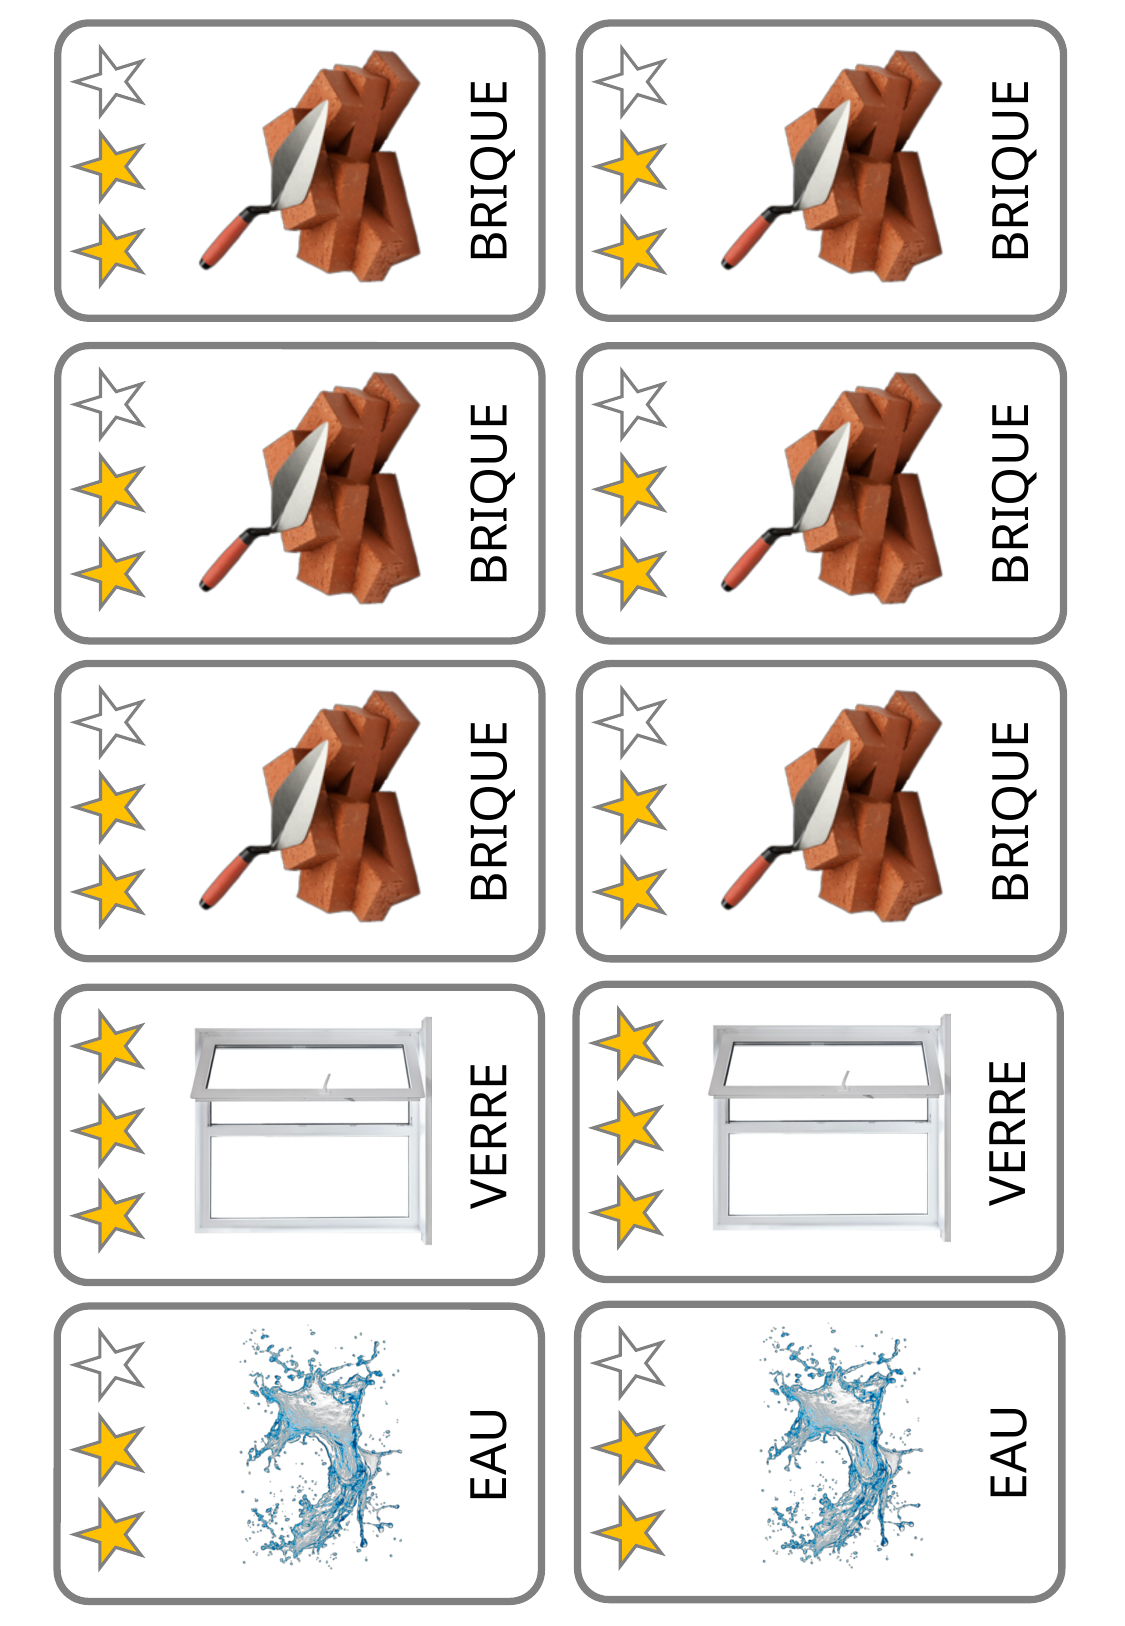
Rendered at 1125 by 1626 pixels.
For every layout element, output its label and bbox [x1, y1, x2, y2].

text_box [57, 22, 542, 319]
text_box [576, 984, 1061, 1280]
text_box [579, 663, 1064, 959]
text_box [57, 345, 542, 641]
text_box [577, 1304, 1062, 1600]
text_box [57, 663, 542, 959]
text_box [579, 23, 1064, 319]
text_box [57, 987, 542, 1283]
text_box [57, 1306, 542, 1602]
text_box [579, 345, 1064, 641]
